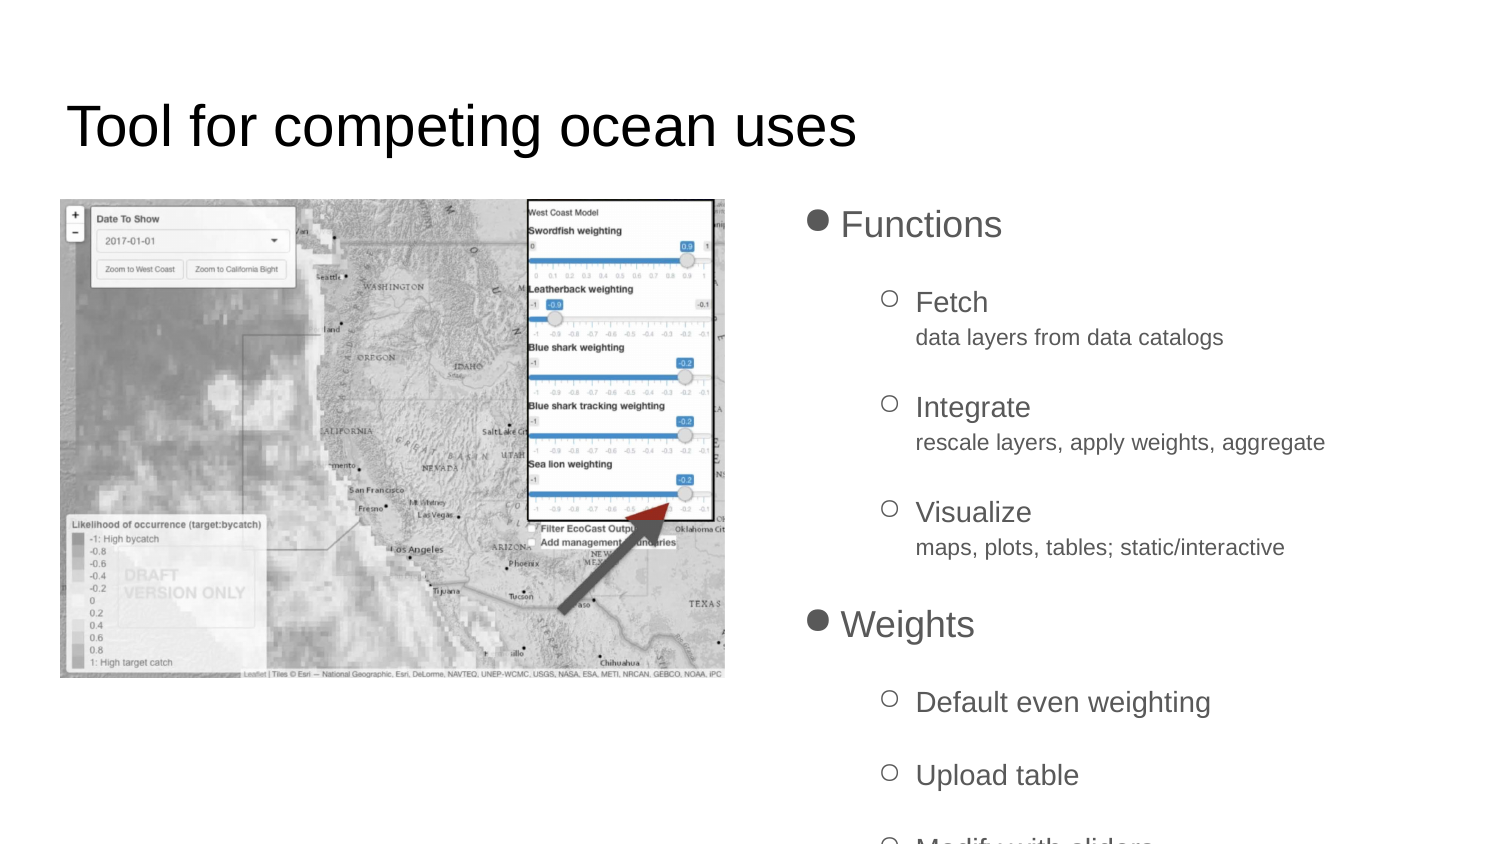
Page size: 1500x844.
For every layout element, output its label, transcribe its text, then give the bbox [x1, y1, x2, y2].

list Functions Fetch data layers from data catalogs Integrate rescale layers, apply weights, aggregate Visualize maps, plots, tables; static/interactive Weights Default even weighting Upload table Modify with sliders Output Report Bookmark URL [750, 177, 1468, 795]
title Tool for competing ocean uses [51, 72, 1449, 167]
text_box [60, 199, 725, 678]
